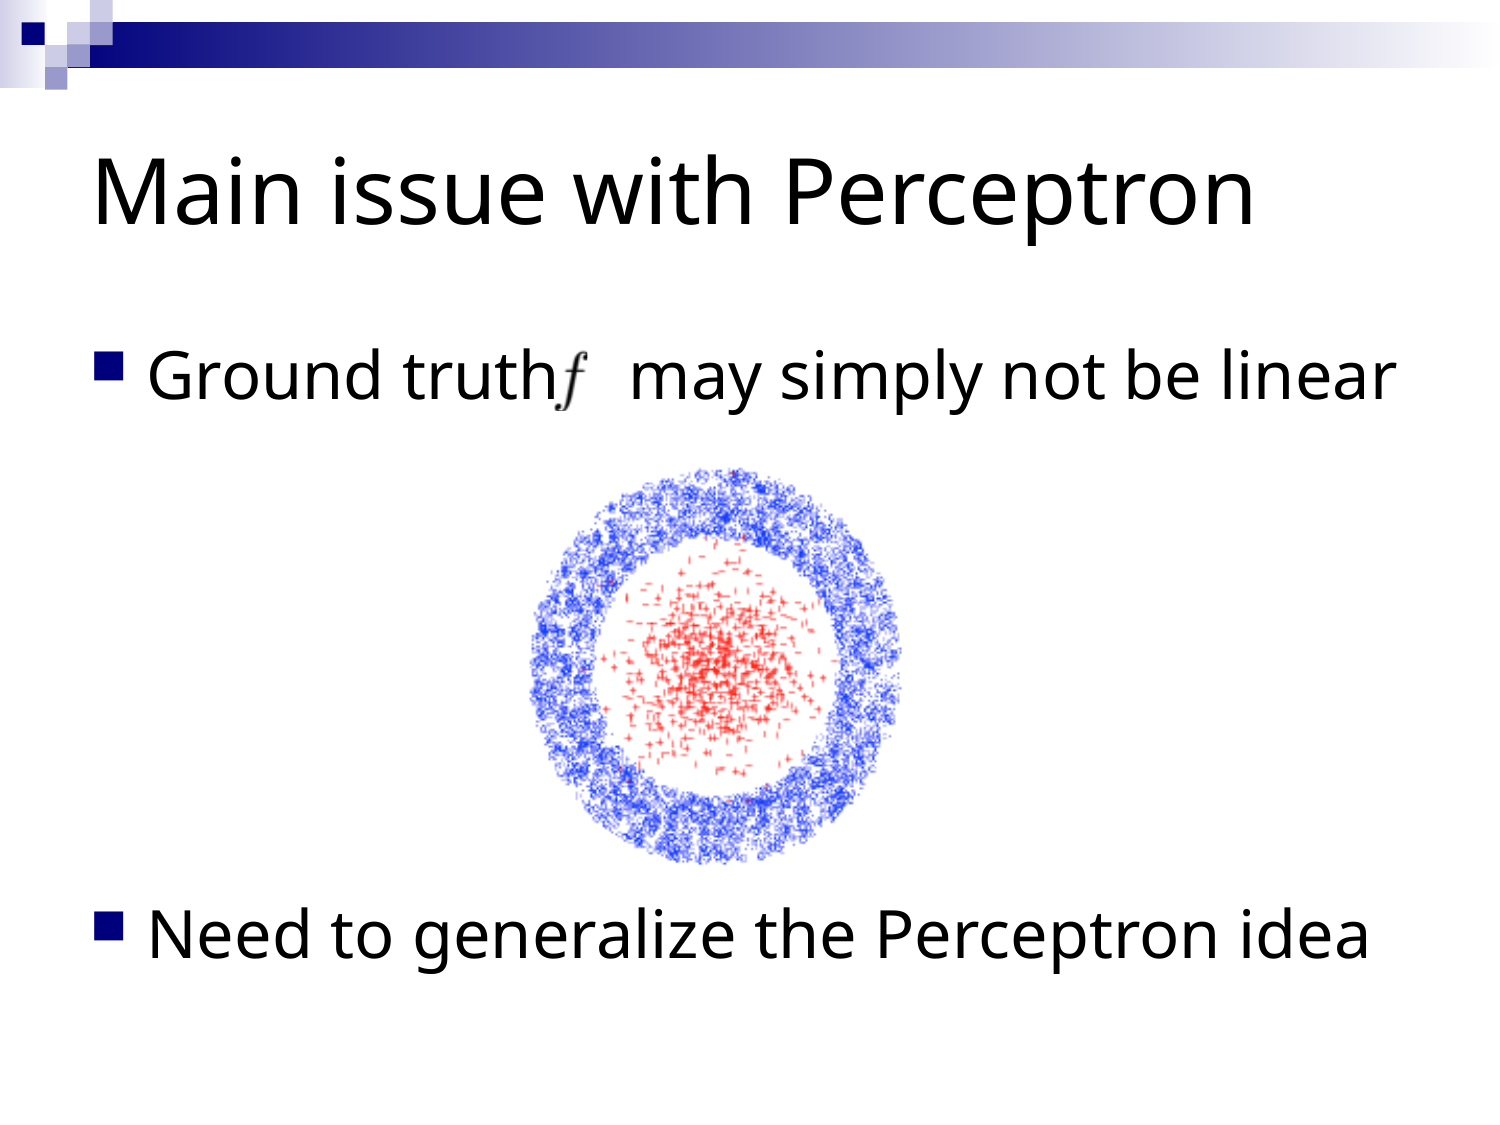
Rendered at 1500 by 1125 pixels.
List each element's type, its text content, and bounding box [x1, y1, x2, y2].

list Ground truth may simply not be linear Need to generalize the Perceptron idea [75, 324, 1425, 963]
title Main issue with Perceptron [75, 75, 1425, 300]
picture [501, 458, 925, 884]
picture [553, 349, 588, 411]
